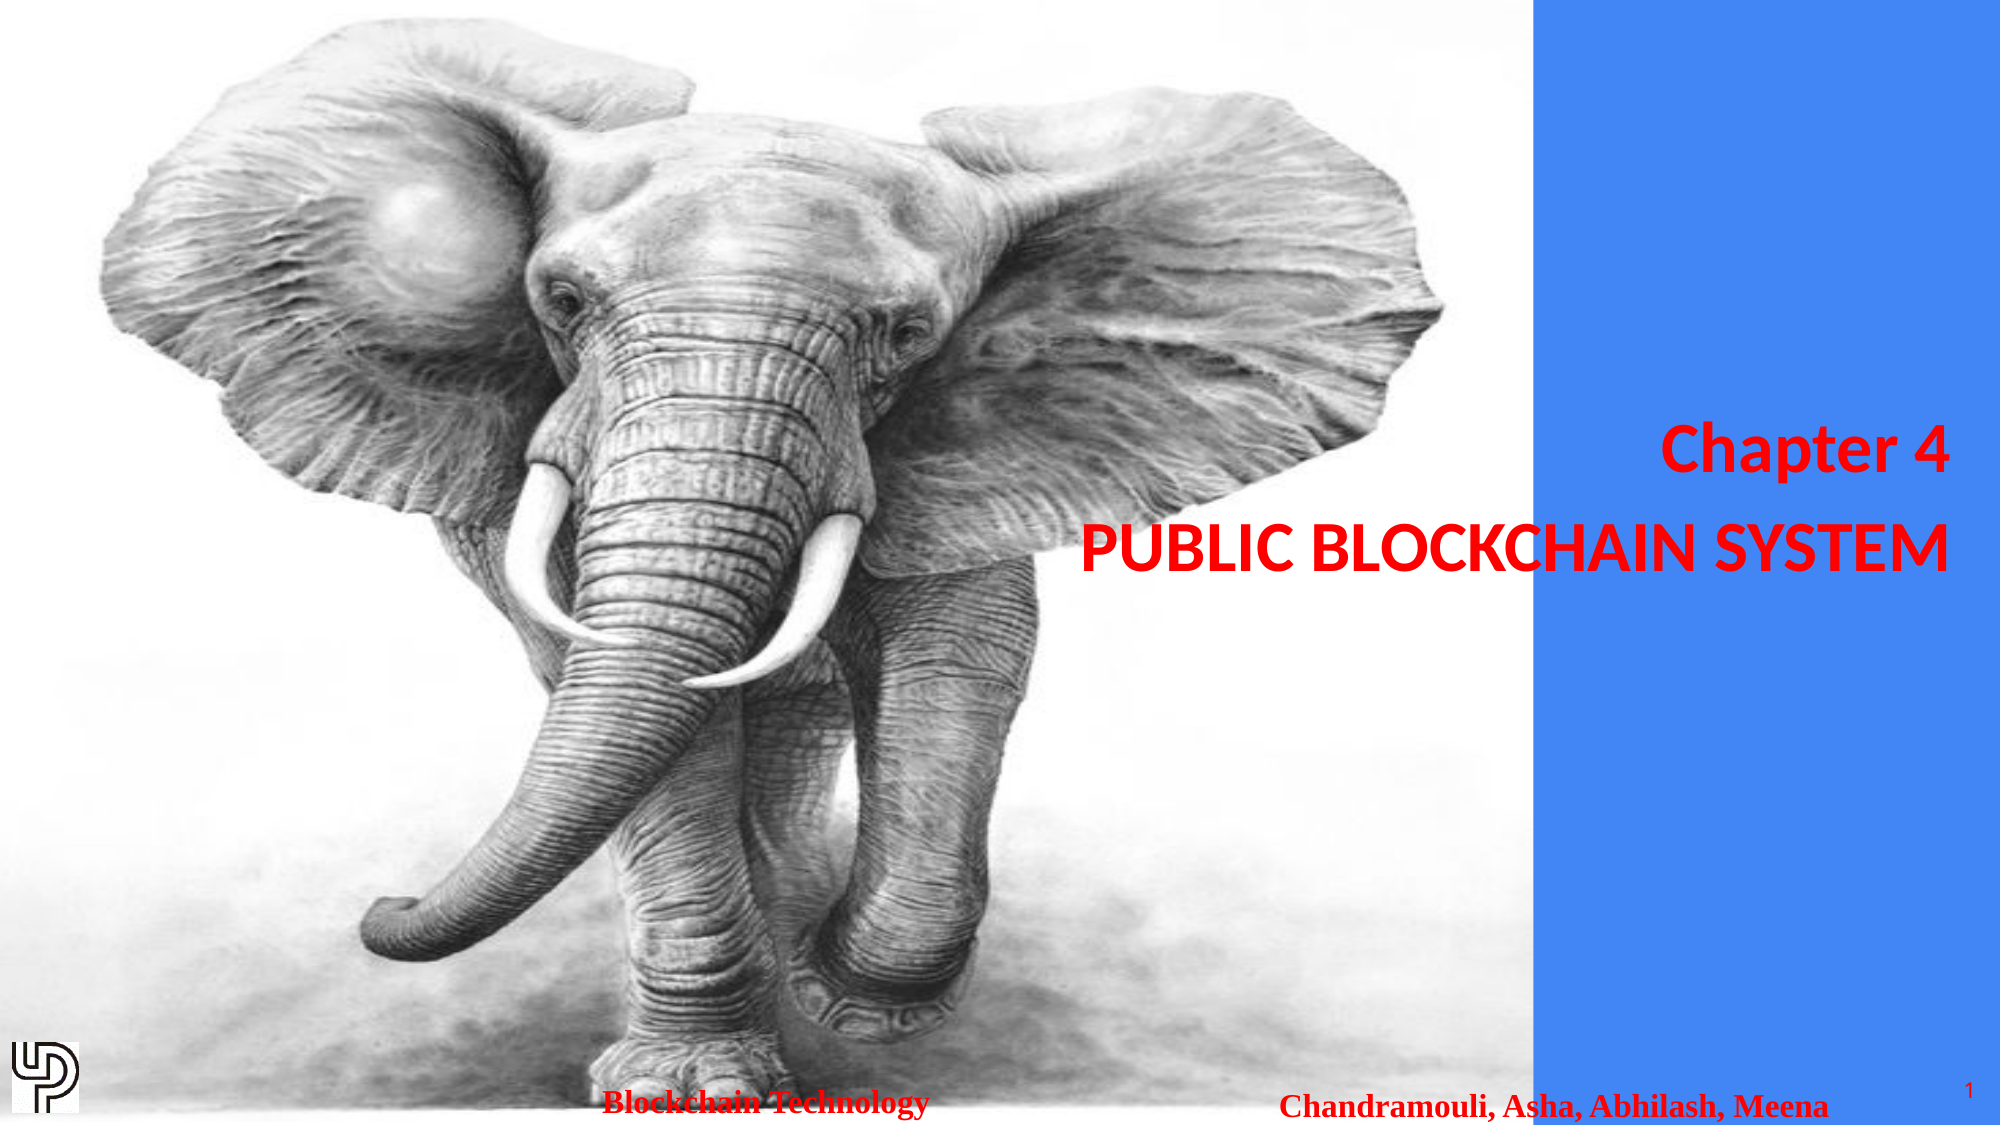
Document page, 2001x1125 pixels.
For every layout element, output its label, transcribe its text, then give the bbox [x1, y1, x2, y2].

slide_number 1 [1889, 1068, 1992, 1114]
footer Blockchain Technology [502, 1072, 1032, 1118]
subtitle Chapter 4 PUBLIC BLOCKCHAIN SYSTEM [1047, 336, 1967, 637]
picture [0, 0, 1533, 1122]
